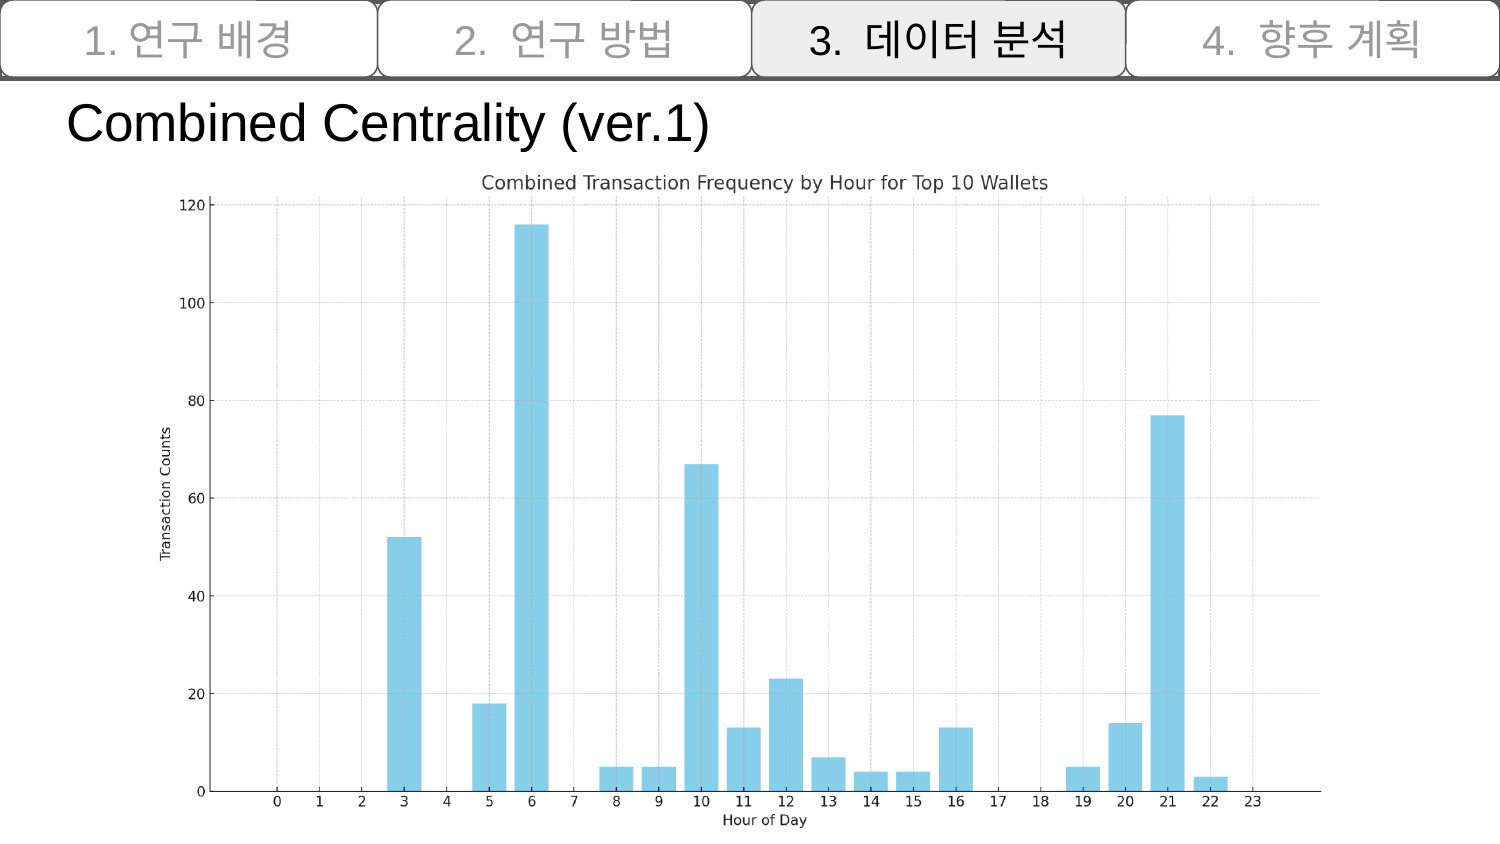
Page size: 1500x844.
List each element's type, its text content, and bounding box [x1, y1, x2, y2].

title Combined Centrality (ver.1) [51, 88, 1449, 167]
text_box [0, 0, 1500, 79]
picture [151, 166, 1328, 836]
